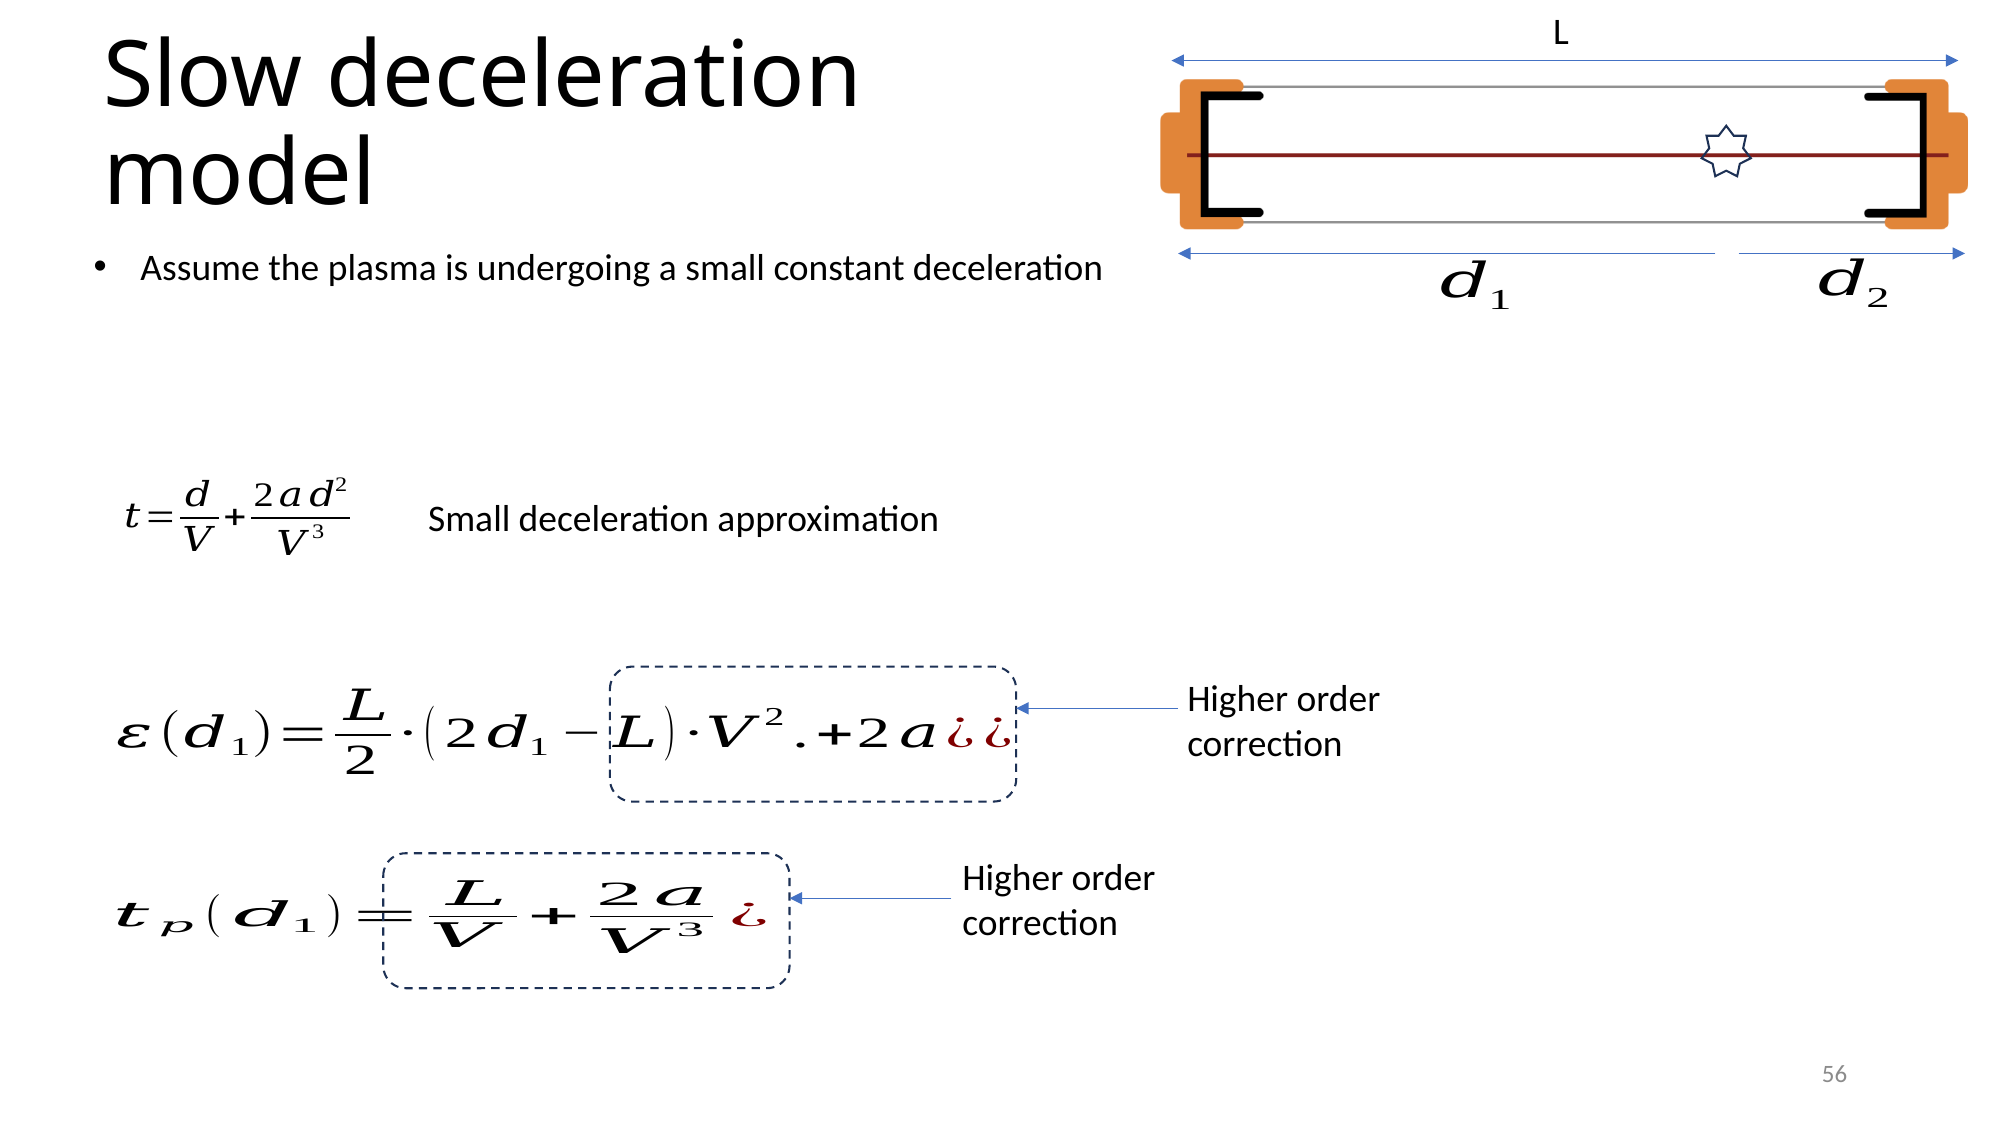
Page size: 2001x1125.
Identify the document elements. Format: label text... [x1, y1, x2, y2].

text_box L [1538, 0, 1584, 60]
text_box Small deceleration approximation [413, 486, 955, 547]
text_box Higher order correction [947, 845, 1211, 950]
slide_number 56 [1412, 1042, 1863, 1103]
text_box Assume the plasma is undergoing a small constant deceleration [78, 235, 1172, 296]
text_box [608, 665, 1018, 803]
text_box Higher order correction [1172, 666, 1435, 772]
title Slow deceleration model [88, 17, 1116, 235]
text_box [382, 852, 791, 990]
picture [1150, 77, 1979, 250]
